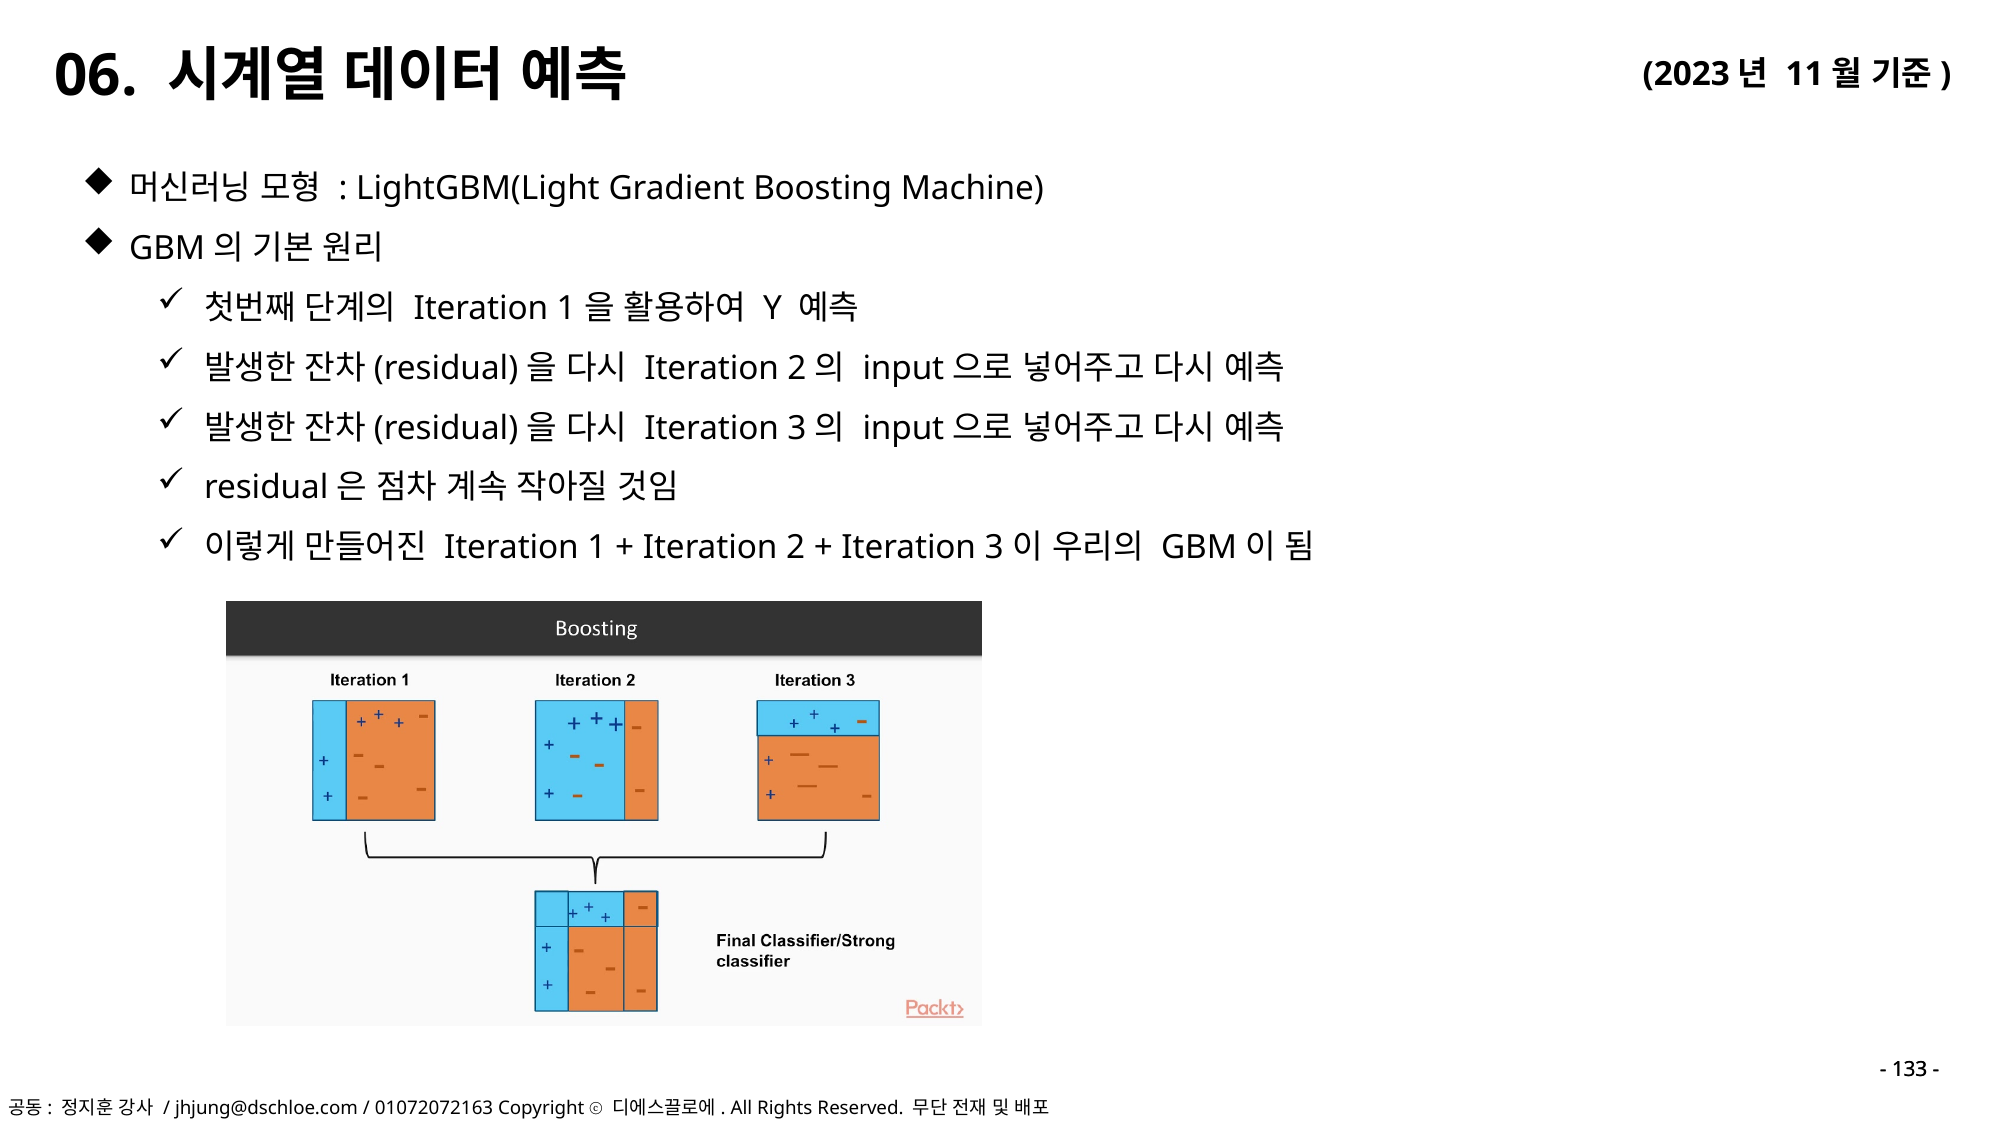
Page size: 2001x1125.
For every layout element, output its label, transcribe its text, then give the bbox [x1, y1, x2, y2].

text_box 06. 시계열 데이터 예측 [40, 30, 643, 115]
slide_number - 133 - [1504, 1039, 1955, 1100]
picture [226, 601, 982, 1026]
text_box 머신러닝 모형 : LightGBM(Light Gradient Boosting Machine) GBM의 기본 원리 첫번째 단계의 Iteration 1을 활용하여 Y 예측 발생한 잔차(residual)을 다시 Iteration 2의 input으로 넣어주고 다시 예측 발생한 잔차(residual)을 다시 Iteration 3의 input으로 넣어주고 다시 예측 residual은 점차 계속 작아질 것임 이렇게 만들어진 Iteration 1 + Iteration 2 + Iteration 3이 우리의 GBM이 됨 [67, 138, 1331, 573]
